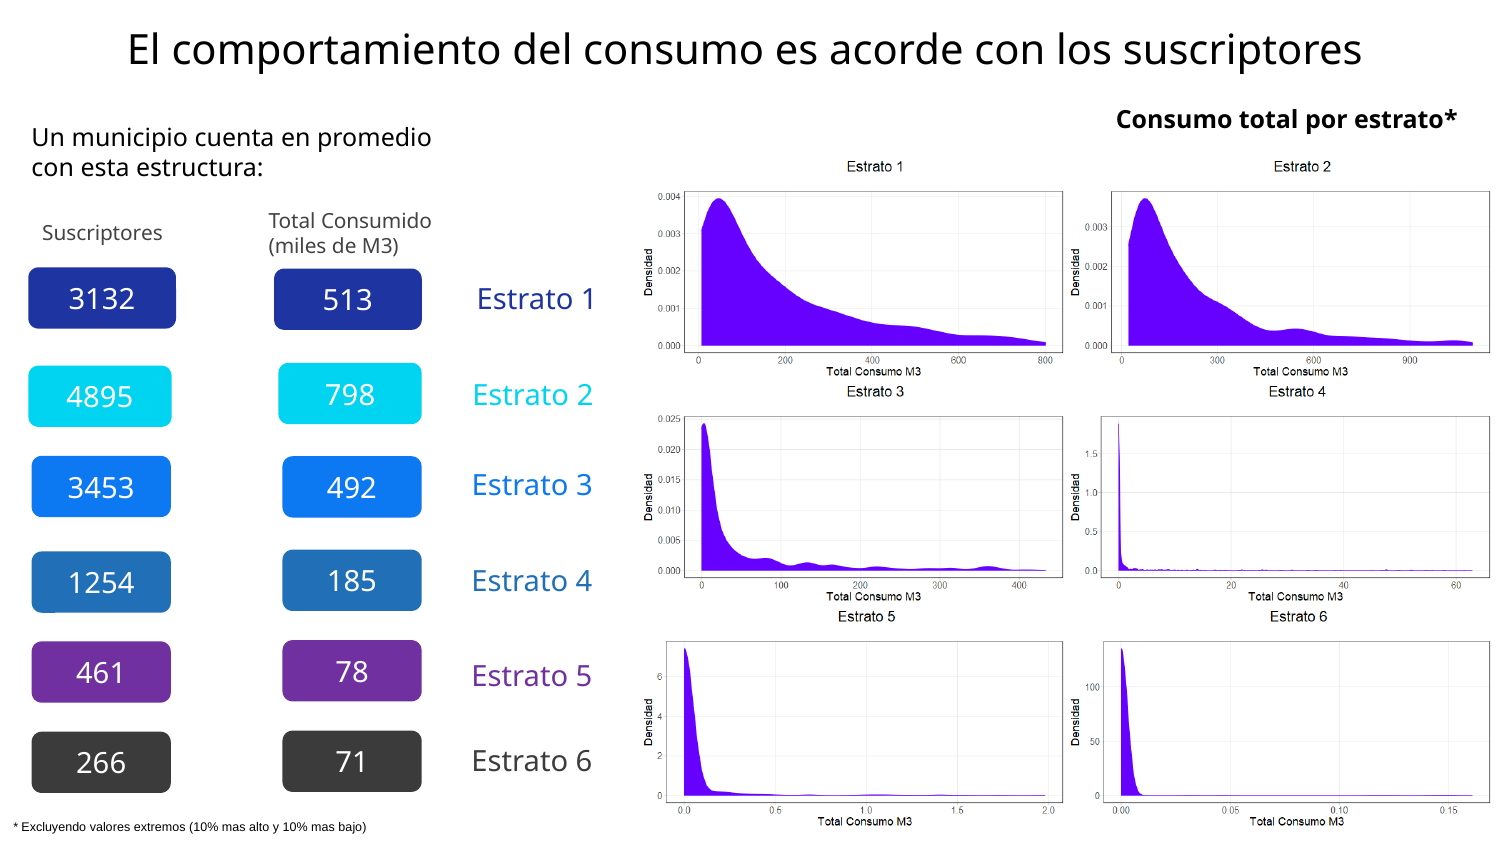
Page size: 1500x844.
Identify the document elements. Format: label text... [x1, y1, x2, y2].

text_box Un municipio cuenta en promedio con esta estructura: [16, 93, 479, 209]
text_box Total Consumido (miles de M3) [253, 188, 490, 265]
picture [640, 157, 1494, 833]
text_box Suscriptores [27, 187, 221, 266]
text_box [31, 551, 608, 613]
text_box * Excluyendo valores extremos (10% mas alto y 10% mas bajo) [0, 811, 487, 842]
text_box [28, 267, 614, 329]
title El comportamiento del consumo es acorde con los suscriptores [16, 8, 1474, 88]
text_box Consumo total por estrato* [624, 78, 1474, 158]
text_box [31, 641, 608, 703]
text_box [31, 731, 608, 794]
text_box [31, 455, 608, 518]
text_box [28, 365, 609, 428]
